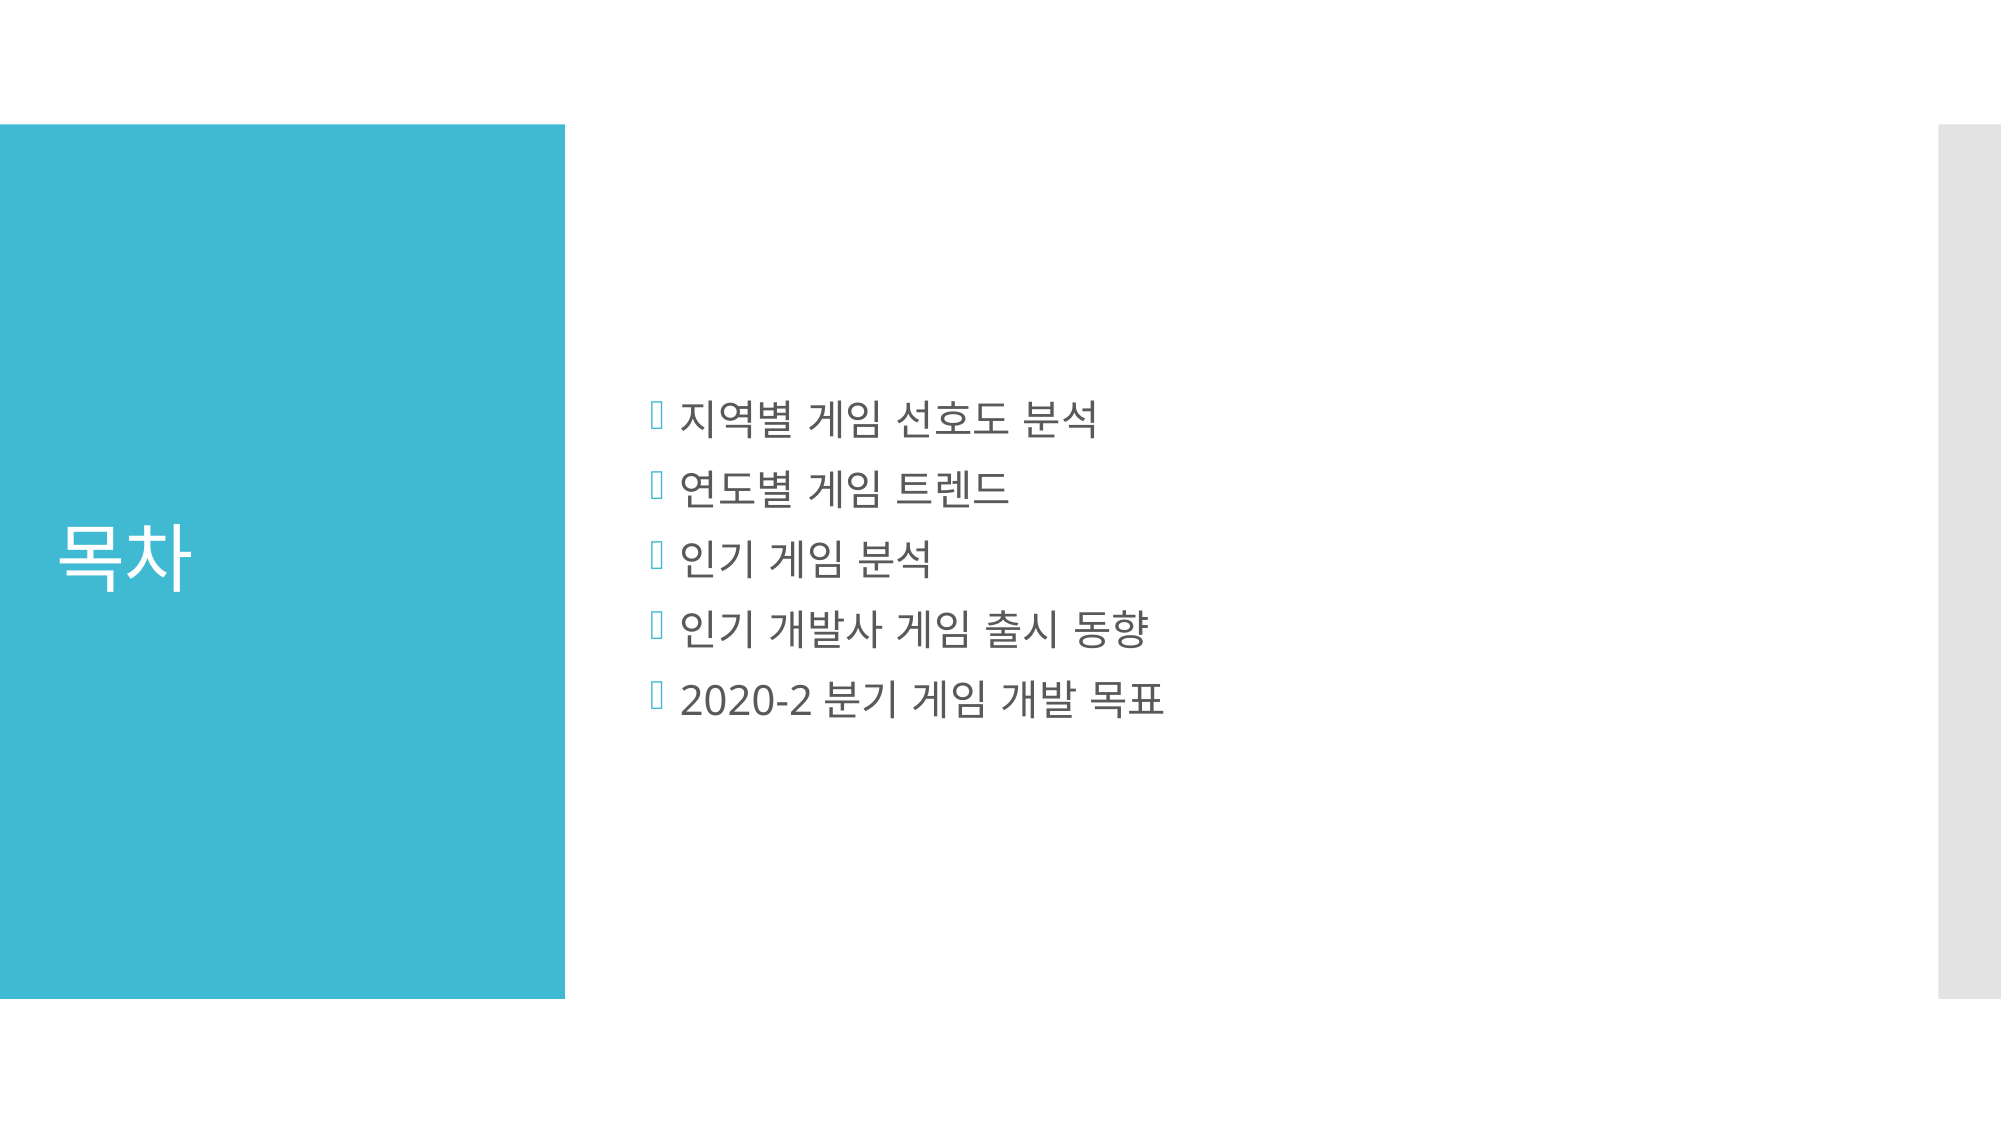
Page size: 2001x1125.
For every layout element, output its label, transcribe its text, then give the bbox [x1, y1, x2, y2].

list 지역별 게임 선호도 분석 연도별 게임 트렌드 인기 게임 분석 인기 개발사 게임 출시 동향 2020-2분기 게임 개발 목표 [634, 141, 1835, 982]
title 목차 [41, 184, 525, 940]
